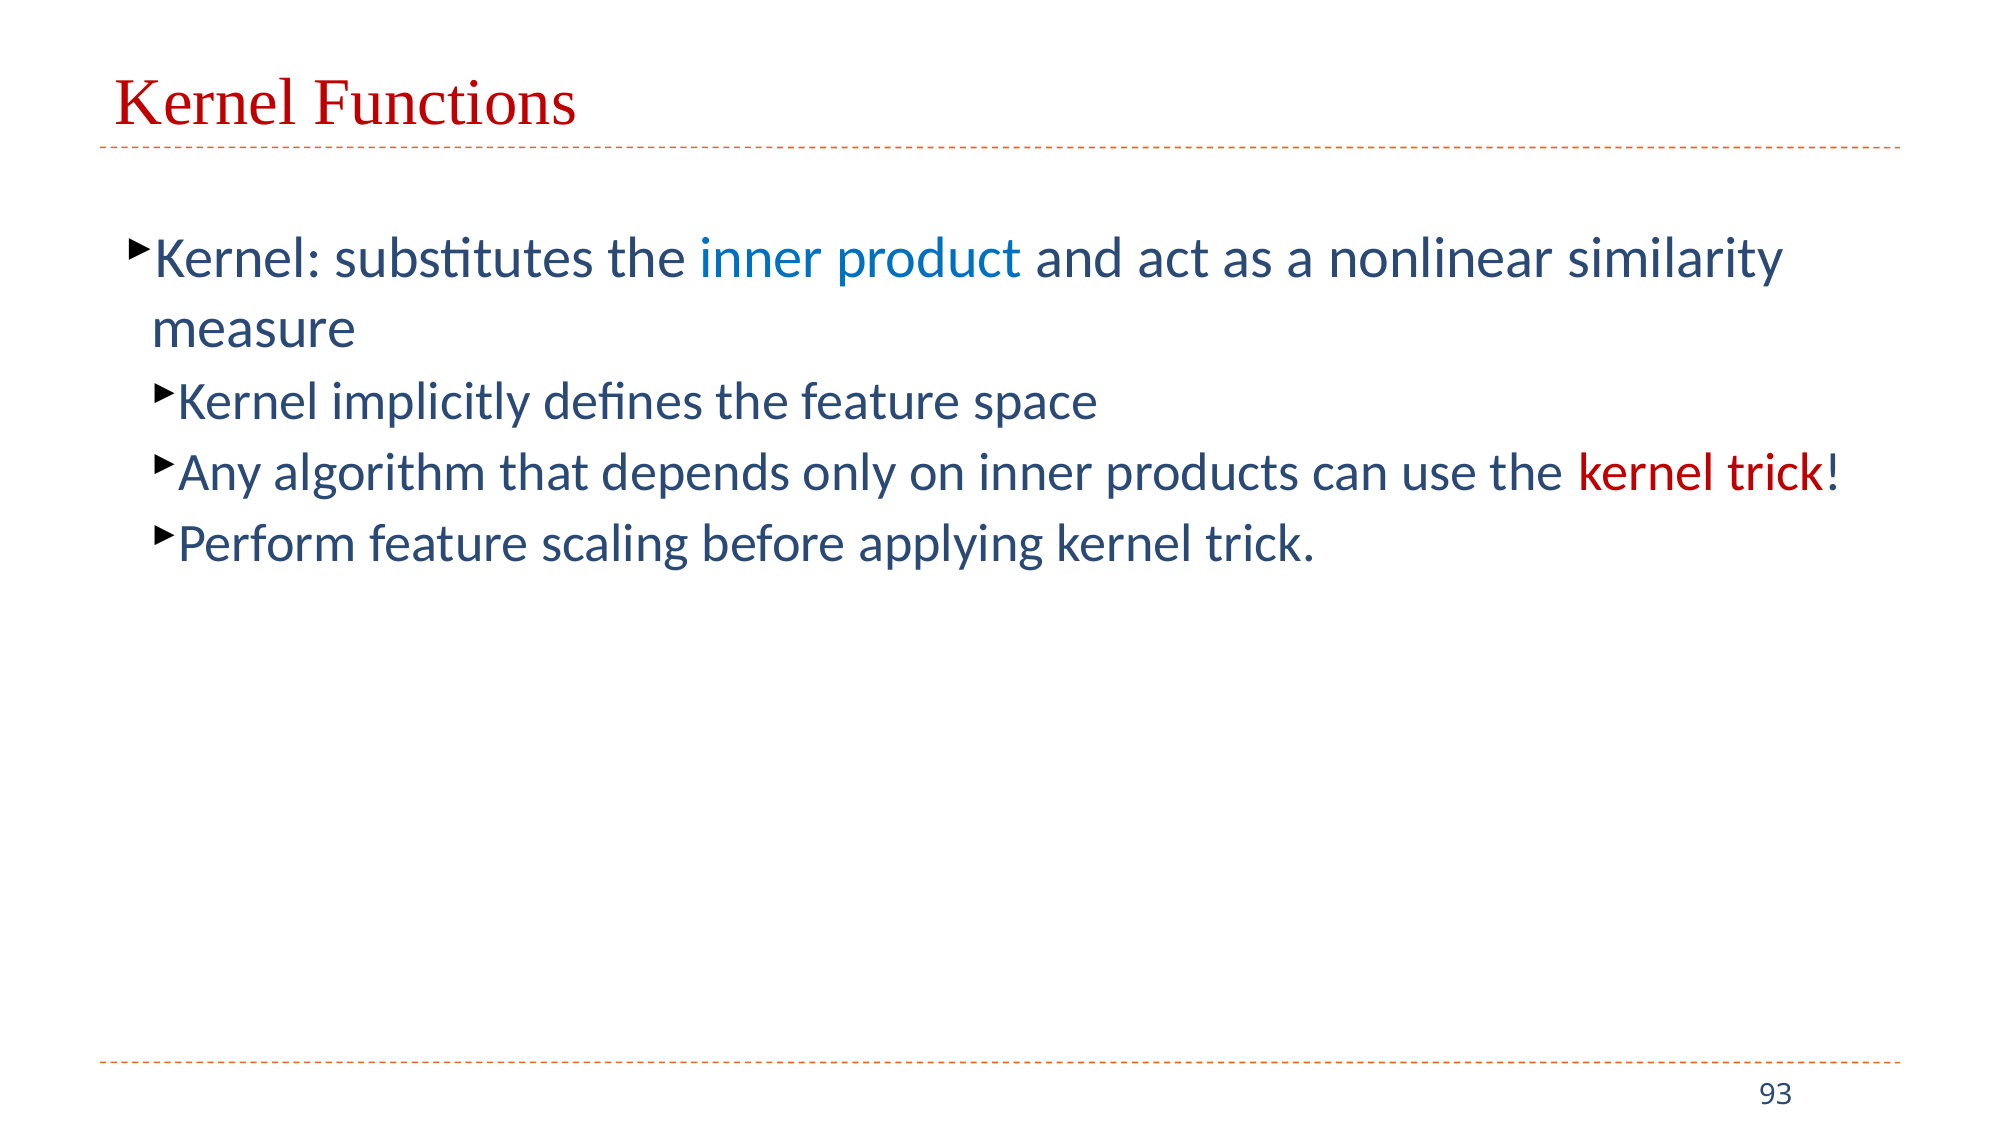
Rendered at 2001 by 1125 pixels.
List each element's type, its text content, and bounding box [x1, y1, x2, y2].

list Kernel: substitutes the inner product and act as a nonlinear similarity measure Kernel implicitly defines the feature space Any algorithm that depends only on inner products can use the kernel trick! Perform feature scaling before applying kernel trick. [110, 212, 1901, 1028]
title Kernel Functions [99, 24, 1900, 146]
